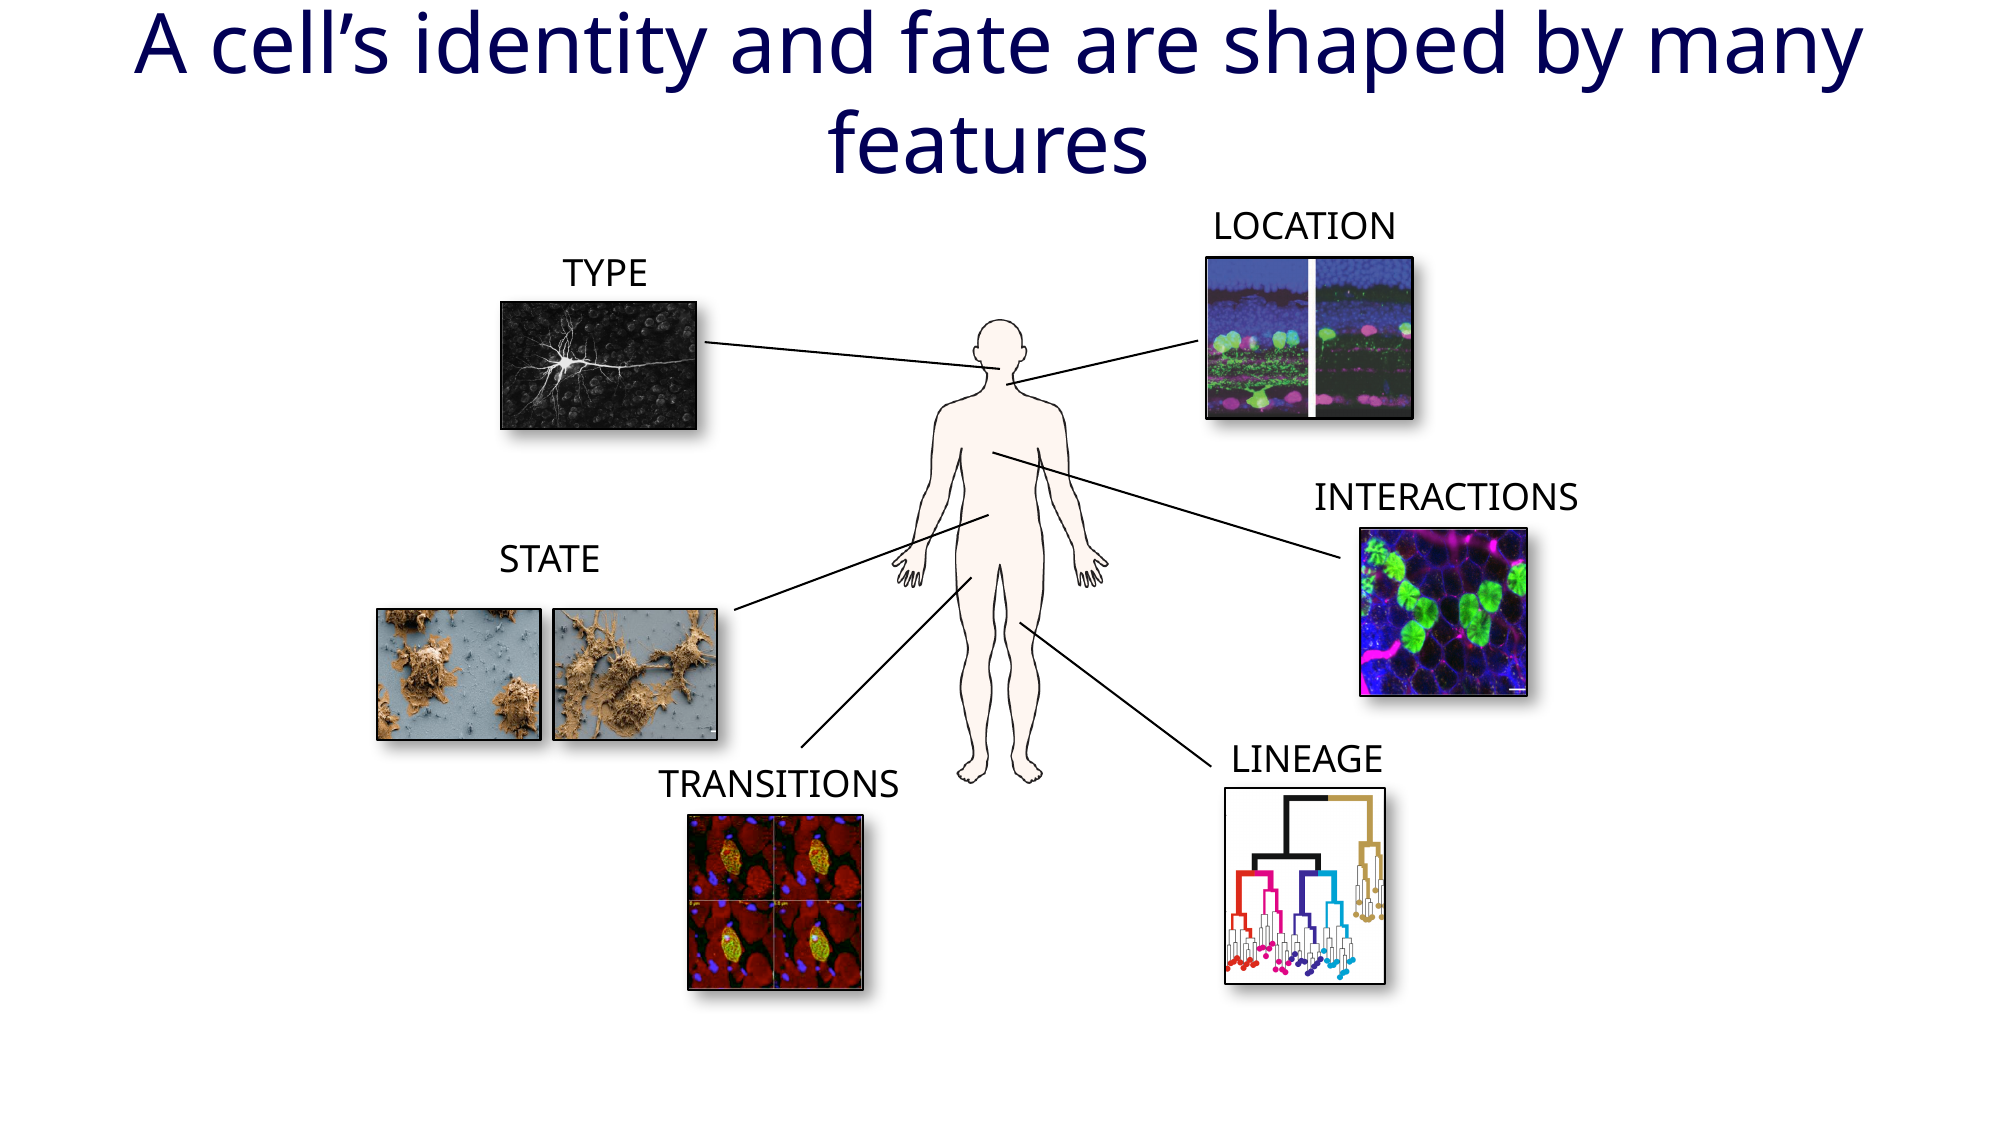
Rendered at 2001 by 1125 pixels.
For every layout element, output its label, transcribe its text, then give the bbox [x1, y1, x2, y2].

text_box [502, 233, 1000, 428]
text_box TRANSITIONS [639, 754, 919, 811]
picture [1360, 529, 1527, 695]
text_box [1019, 622, 1212, 767]
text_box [1006, 340, 1199, 385]
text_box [801, 577, 972, 748]
picture [689, 815, 862, 990]
picture [1225, 789, 1384, 983]
text_box LOCATION [1198, 196, 1412, 253]
text_box LINEAGE [1211, 729, 1404, 786]
picture [1206, 258, 1412, 418]
text_box A cell’s identity and fate are shaped by many features [0, 0, 2000, 181]
picture [864, 302, 1136, 801]
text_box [377, 514, 989, 740]
text_box INTERACTIONS [1341, 467, 1606, 524]
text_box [992, 452, 1341, 558]
